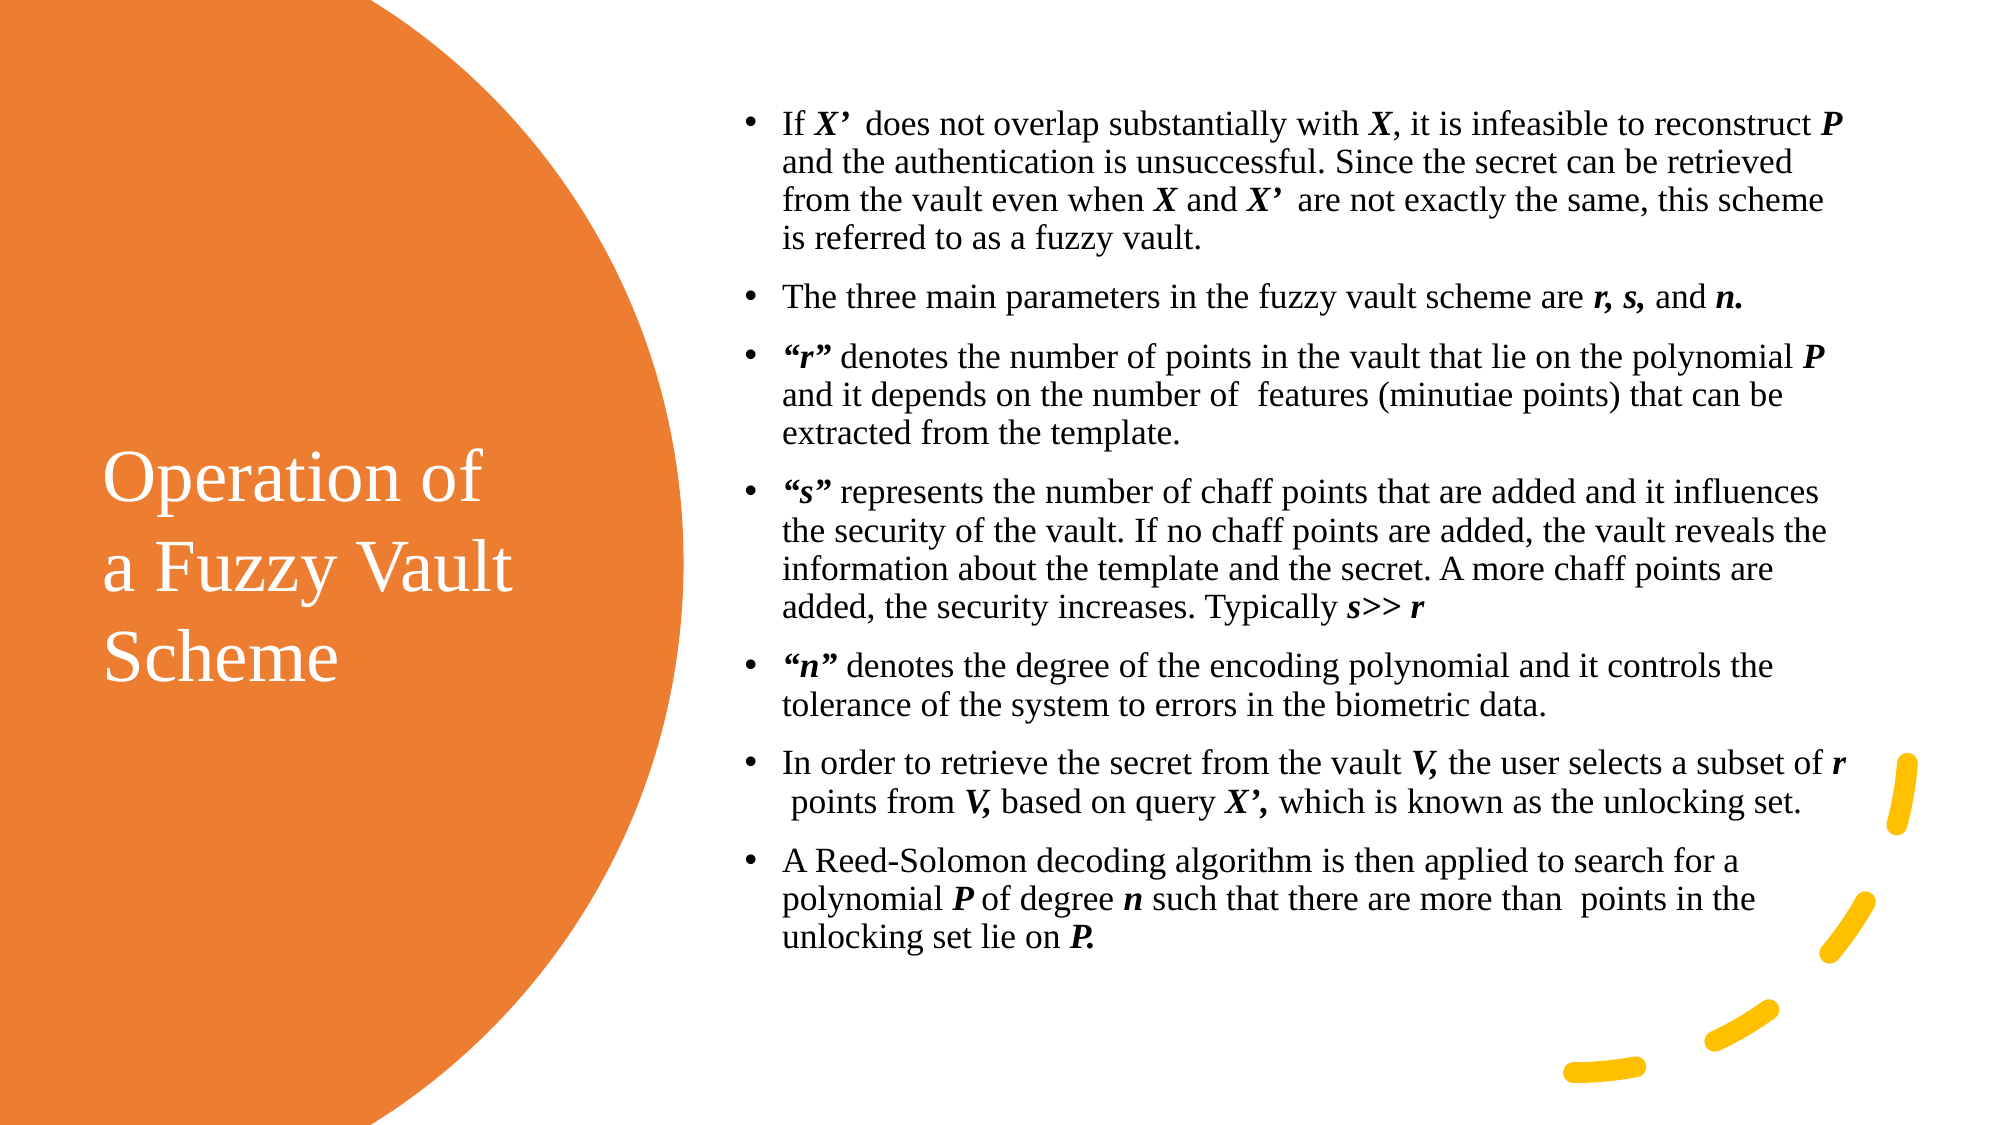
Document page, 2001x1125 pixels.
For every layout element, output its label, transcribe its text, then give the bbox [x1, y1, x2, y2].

text_box Operation of a Fuzzy Vault Scheme​ [87, 418, 538, 704]
text_box [374, 0, 2000, 1125]
text_box [1572, 737, 1909, 1074]
text_box [0, 0, 685, 1125]
